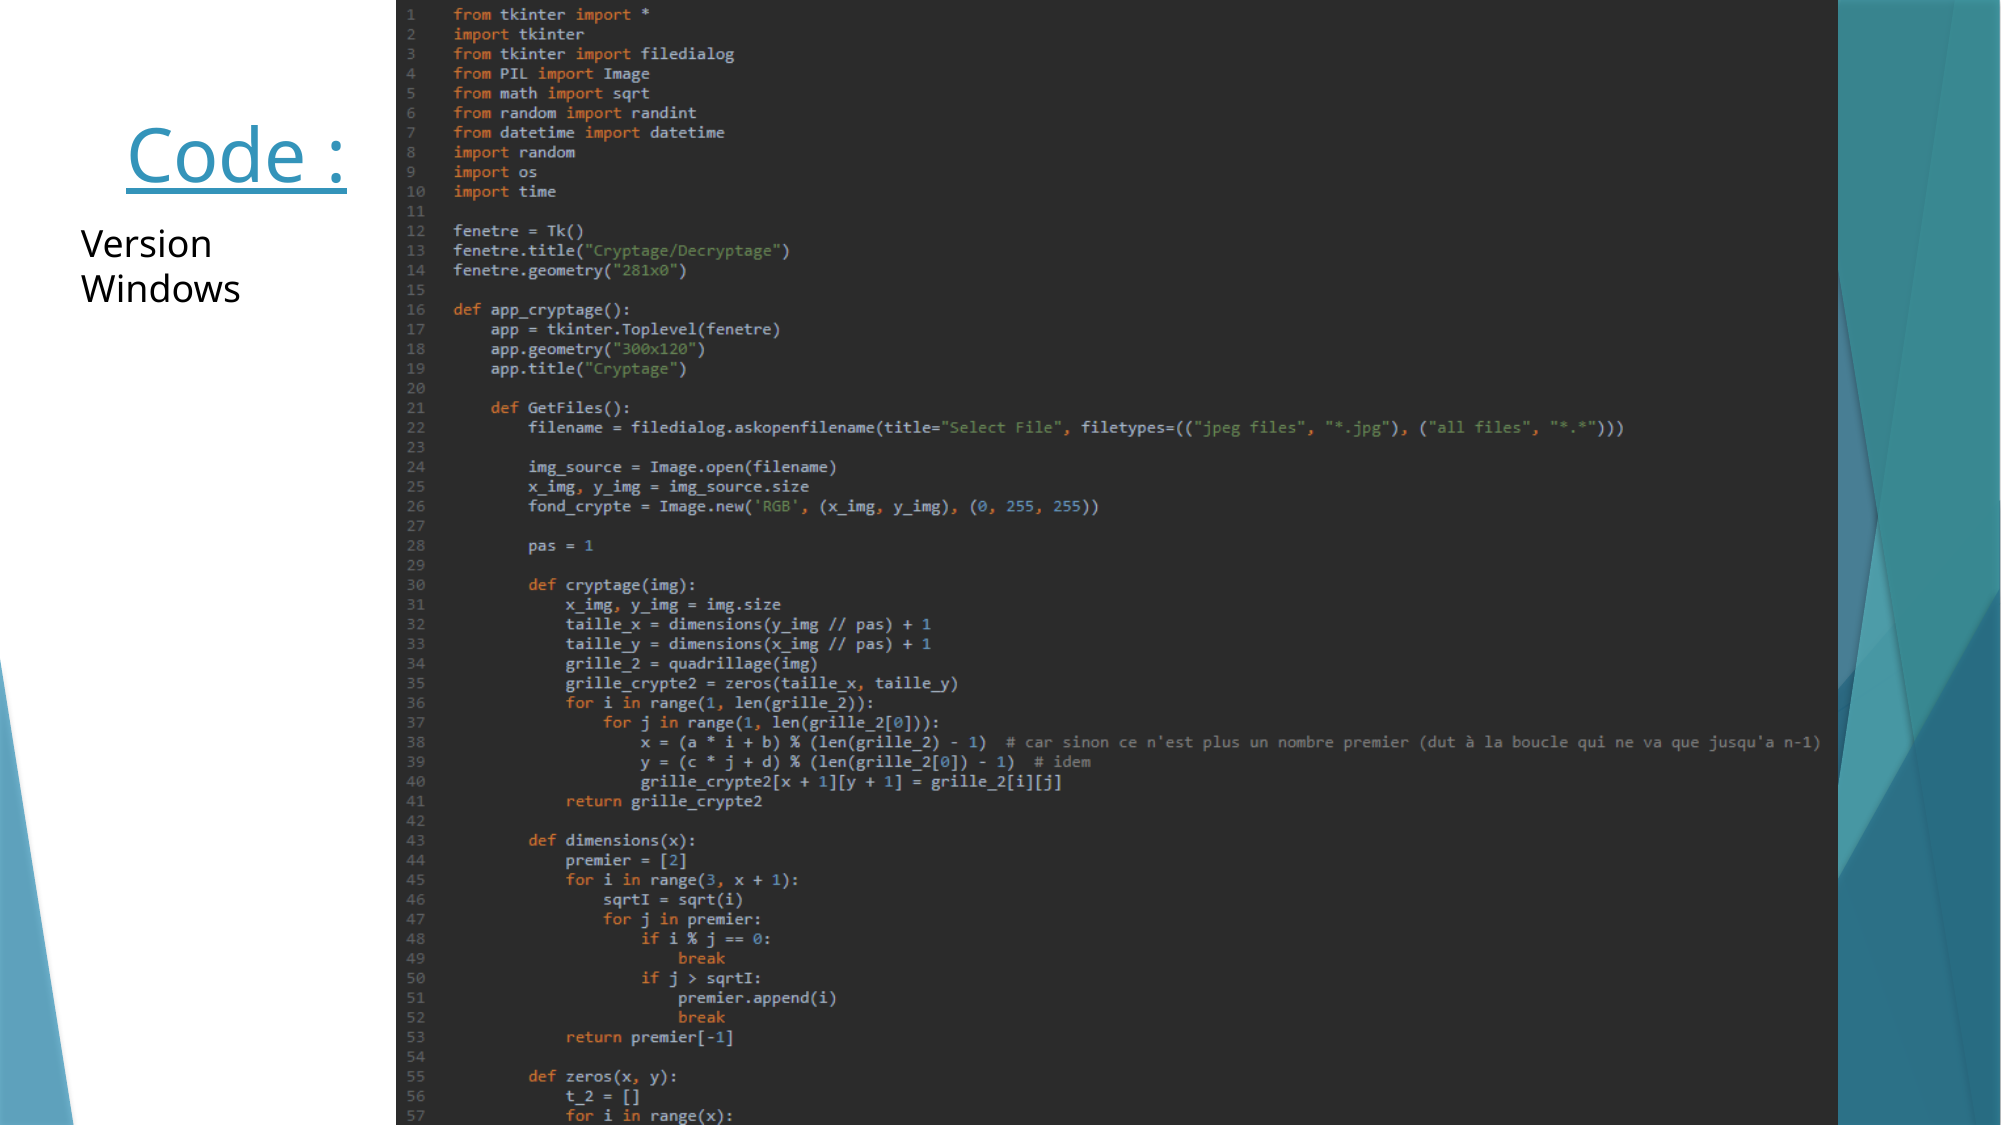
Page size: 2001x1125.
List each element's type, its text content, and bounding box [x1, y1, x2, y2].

text_box Version Windows [66, 212, 386, 318]
title Code : [111, 99, 366, 212]
picture [396, 0, 1838, 1125]
